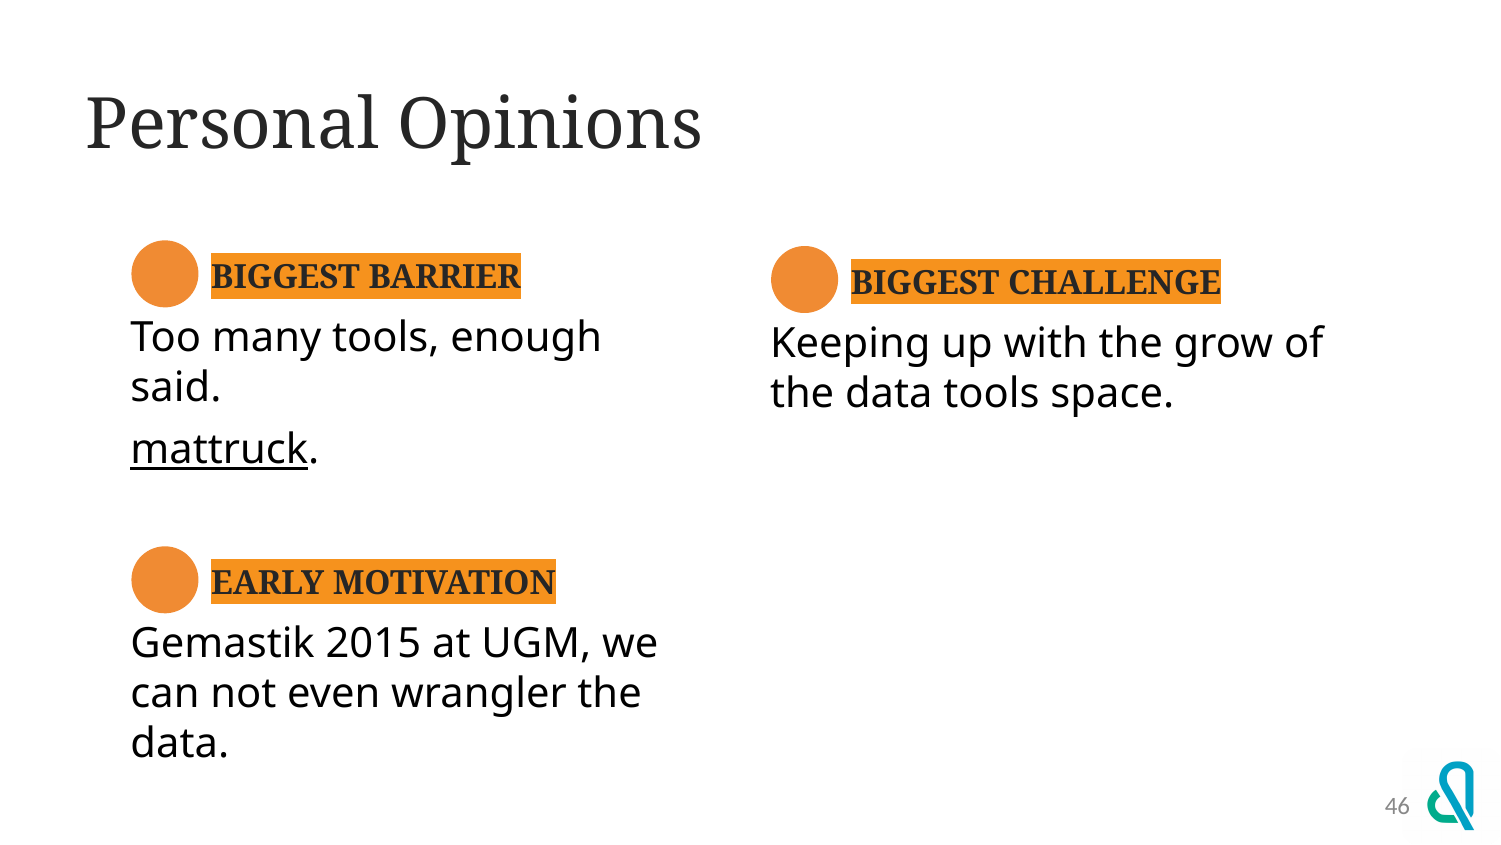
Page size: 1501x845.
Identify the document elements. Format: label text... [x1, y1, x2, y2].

text_box [147, 240, 183, 245]
text_box EARLY MOTIVATION Gemastik 2015 at UGM, we can not even wrangler the data. [130, 551, 702, 766]
slide_number 46 [1075, 782, 1426, 828]
text_box [787, 246, 823, 251]
text_box [1402, 748, 1501, 844]
title Personal Opinions [83, 76, 1108, 219]
text_box BIGGEST BARRIER Too many tools, enough said. mattruck. [130, 245, 702, 480]
text_box [147, 546, 183, 551]
text_box BIGGEST CHALLENGE Keeping up with the grow of the data tools space. [770, 251, 1342, 416]
